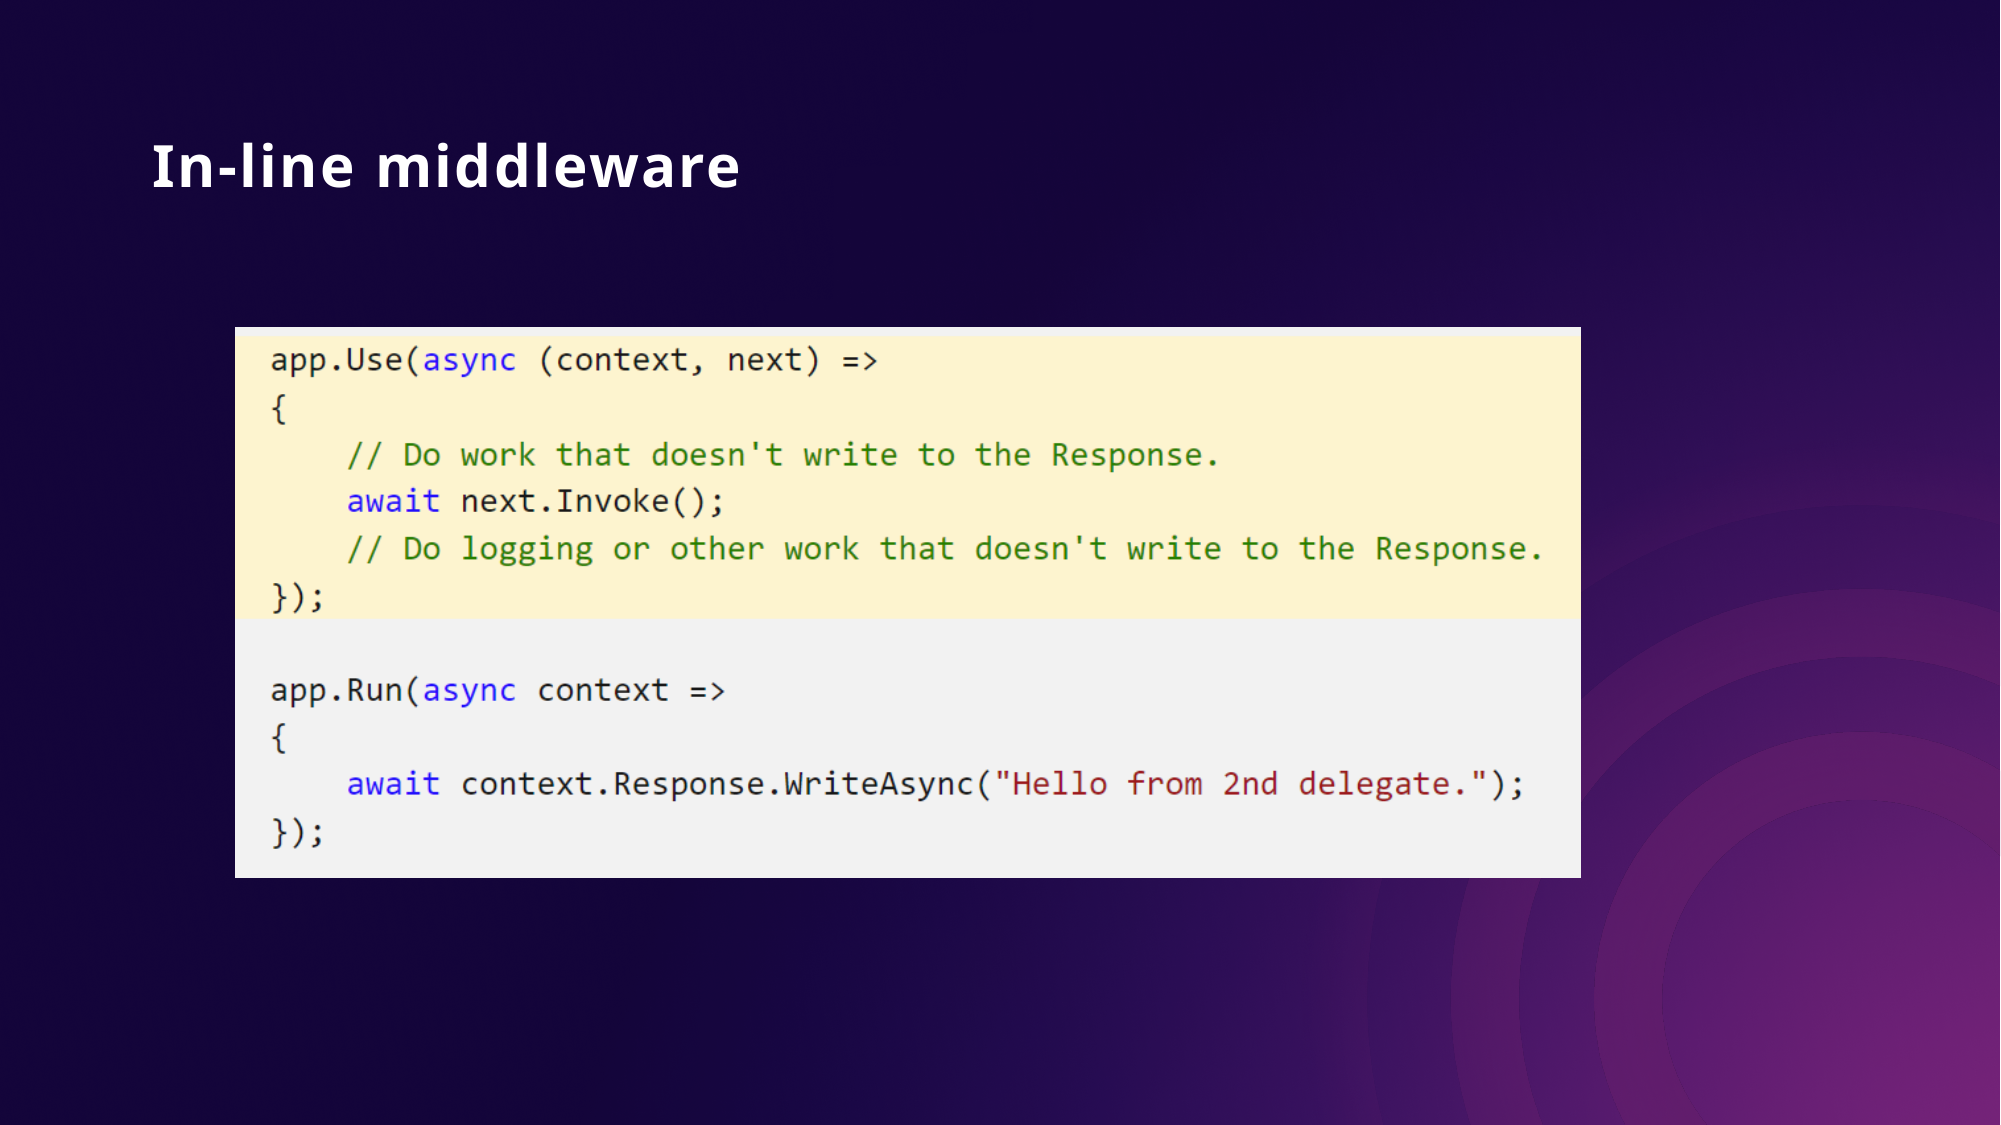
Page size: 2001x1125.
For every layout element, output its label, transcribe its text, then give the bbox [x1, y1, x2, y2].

title In-line middleware [137, 59, 1863, 278]
picture [0, 0, 2001, 1125]
